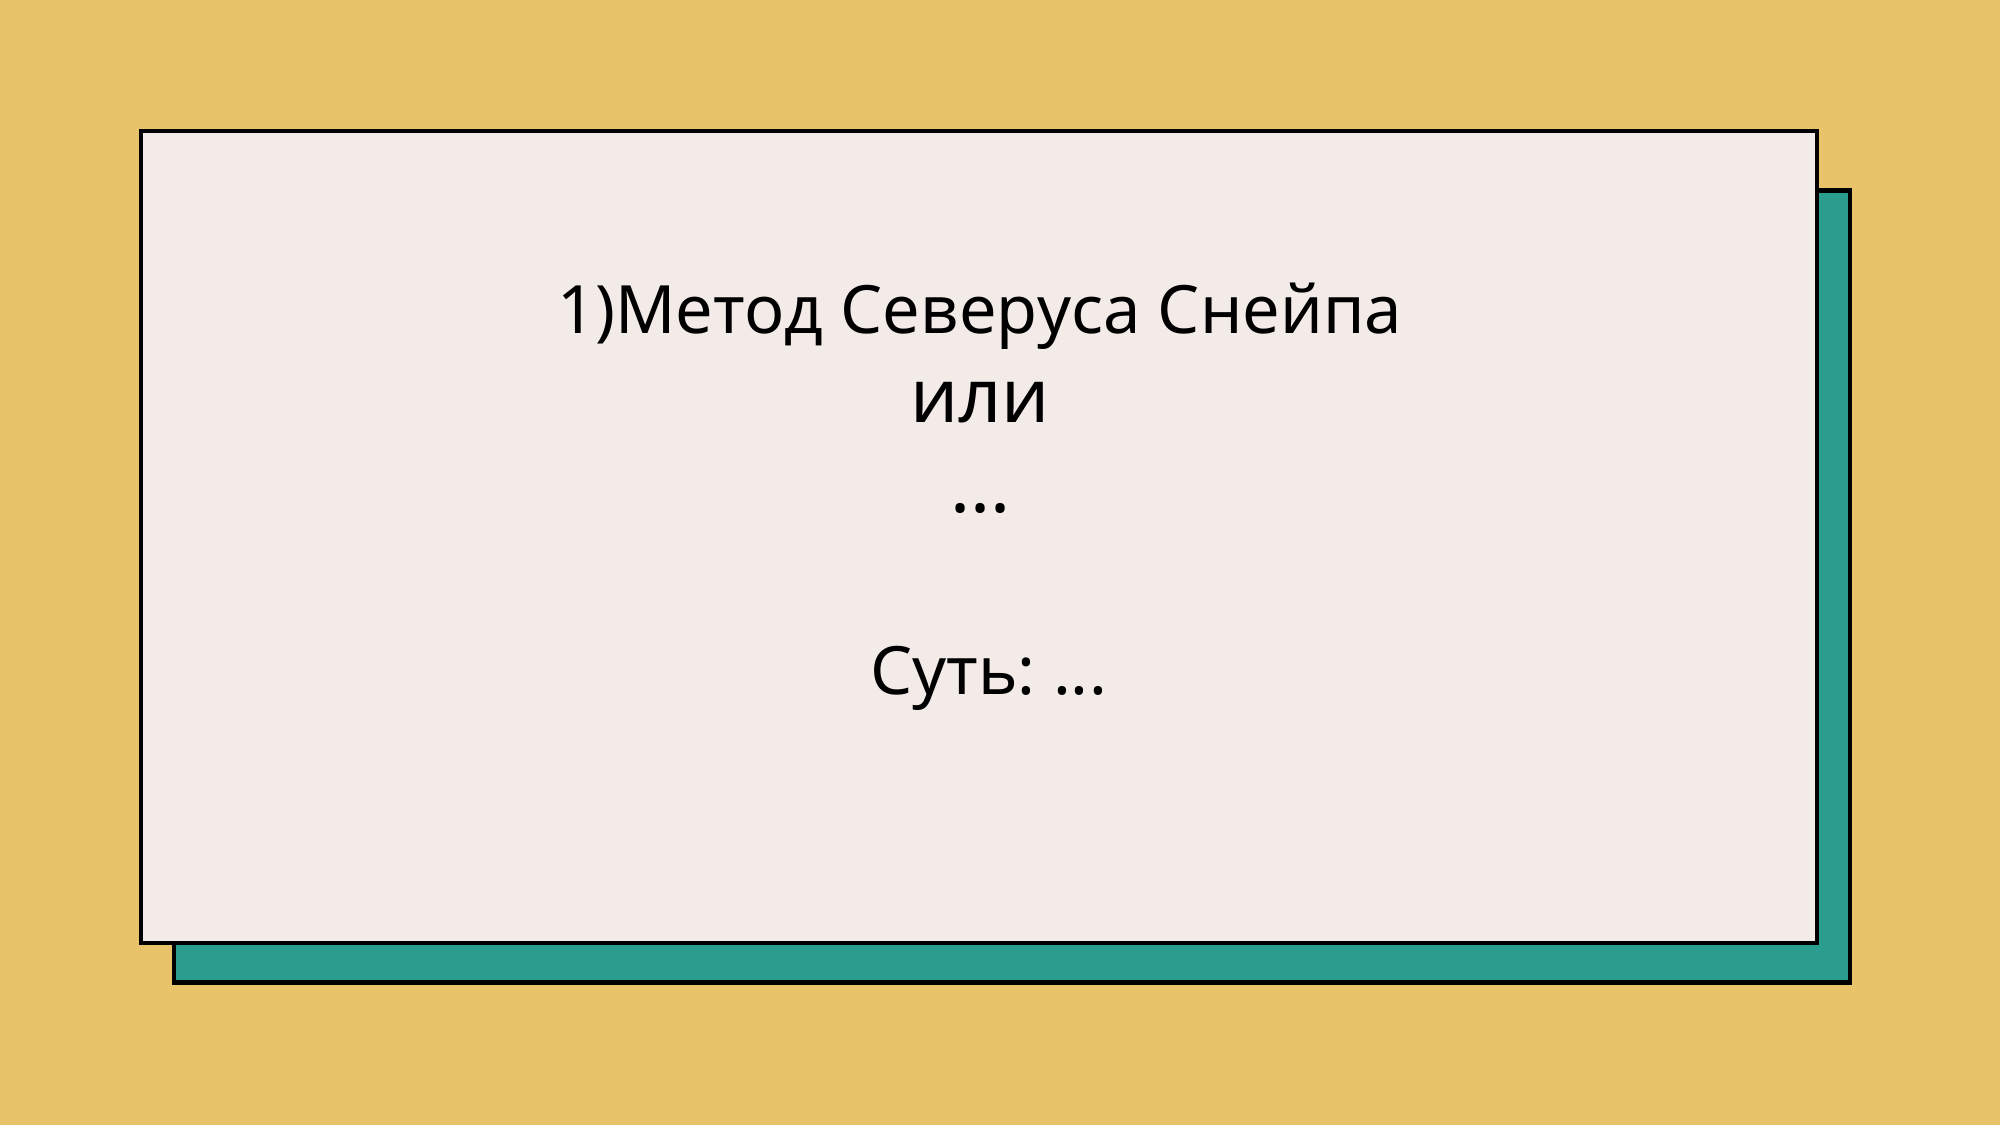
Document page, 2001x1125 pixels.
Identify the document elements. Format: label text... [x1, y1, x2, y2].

text_box Суть: ... [206, 620, 1772, 715]
text_box Метод Северуса Снейпа или ... [448, 259, 1512, 620]
